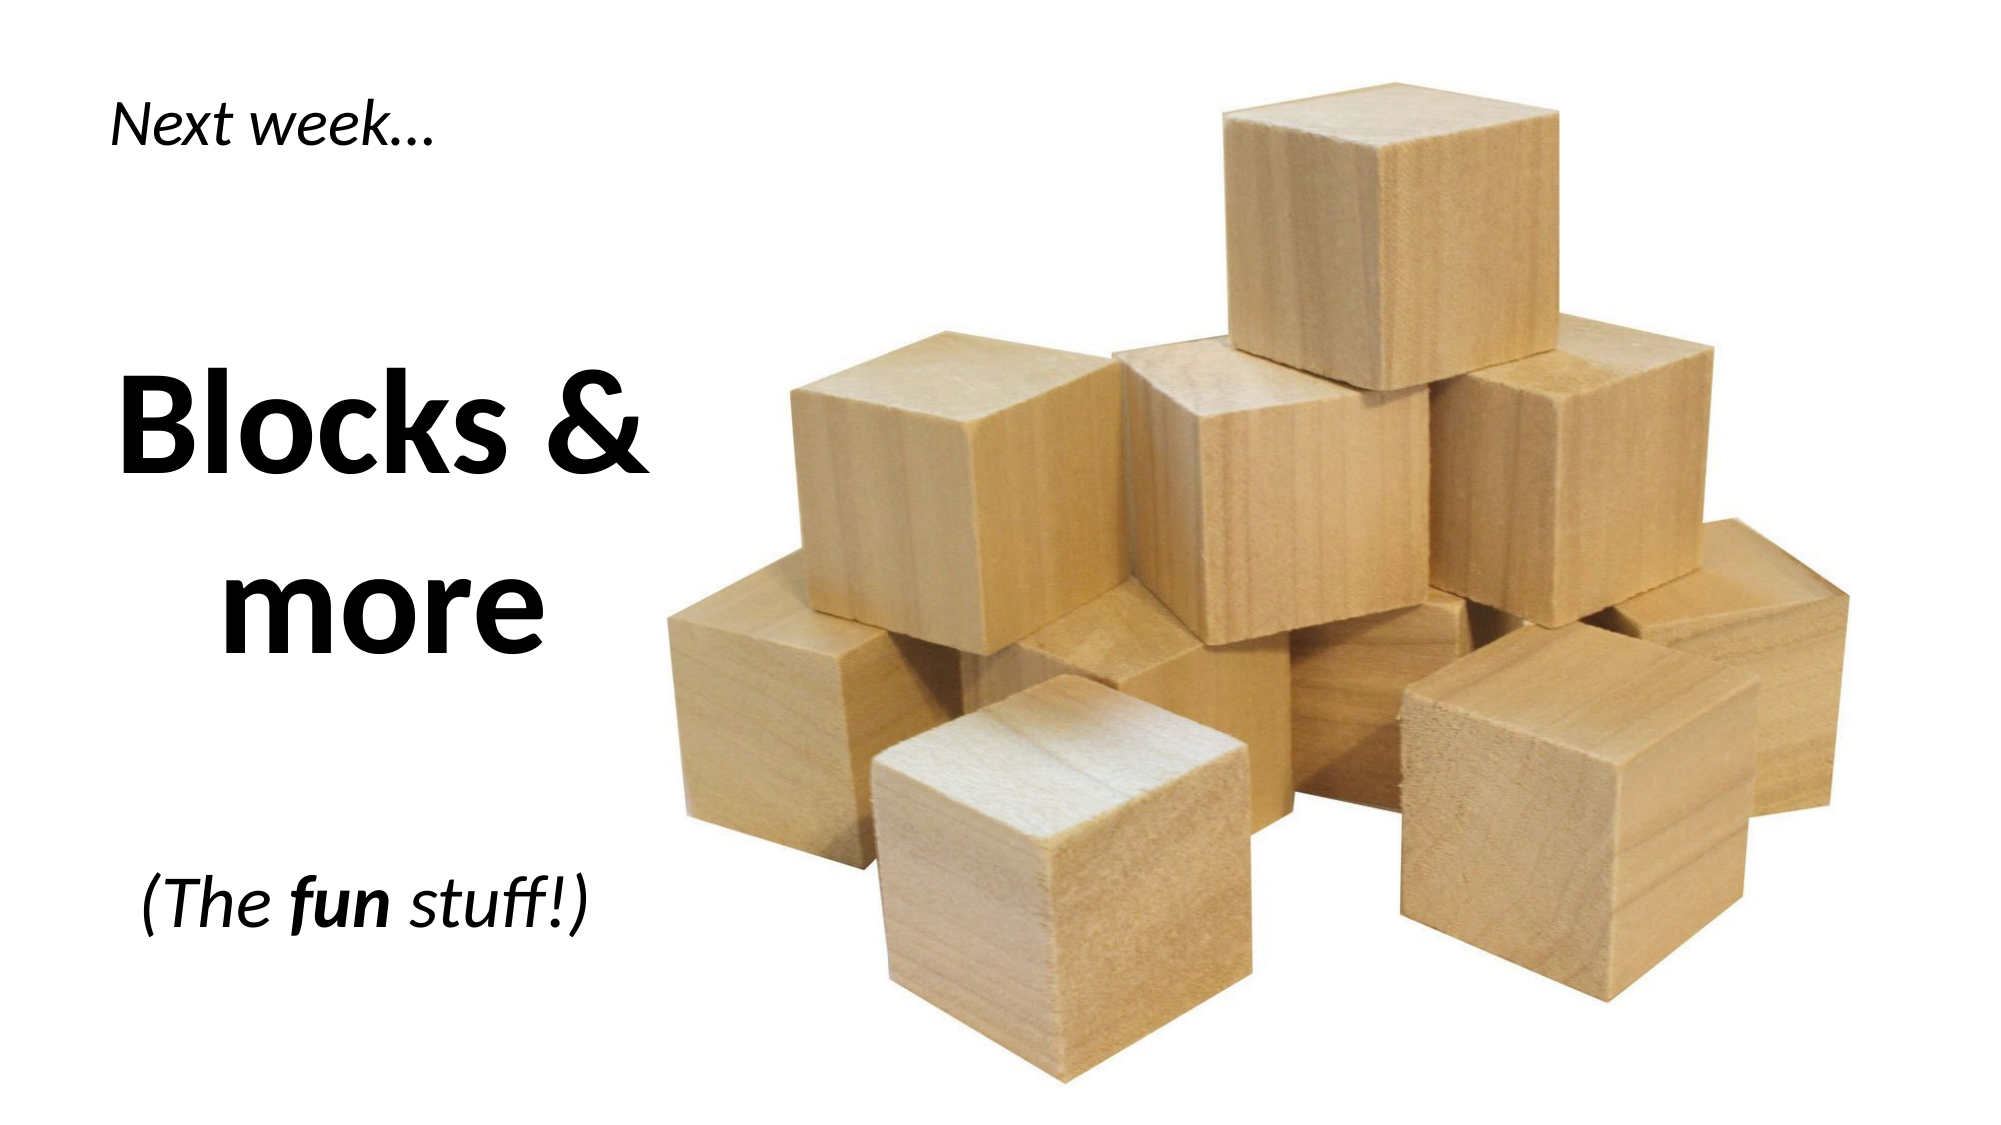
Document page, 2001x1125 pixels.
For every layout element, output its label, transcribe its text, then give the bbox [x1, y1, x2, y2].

text_box Next week… [94, 71, 650, 166]
picture [650, 0, 1868, 1125]
text_box Blocks & more [35, 316, 650, 692]
text_box (The fun stuff!) [79, 844, 650, 950]
